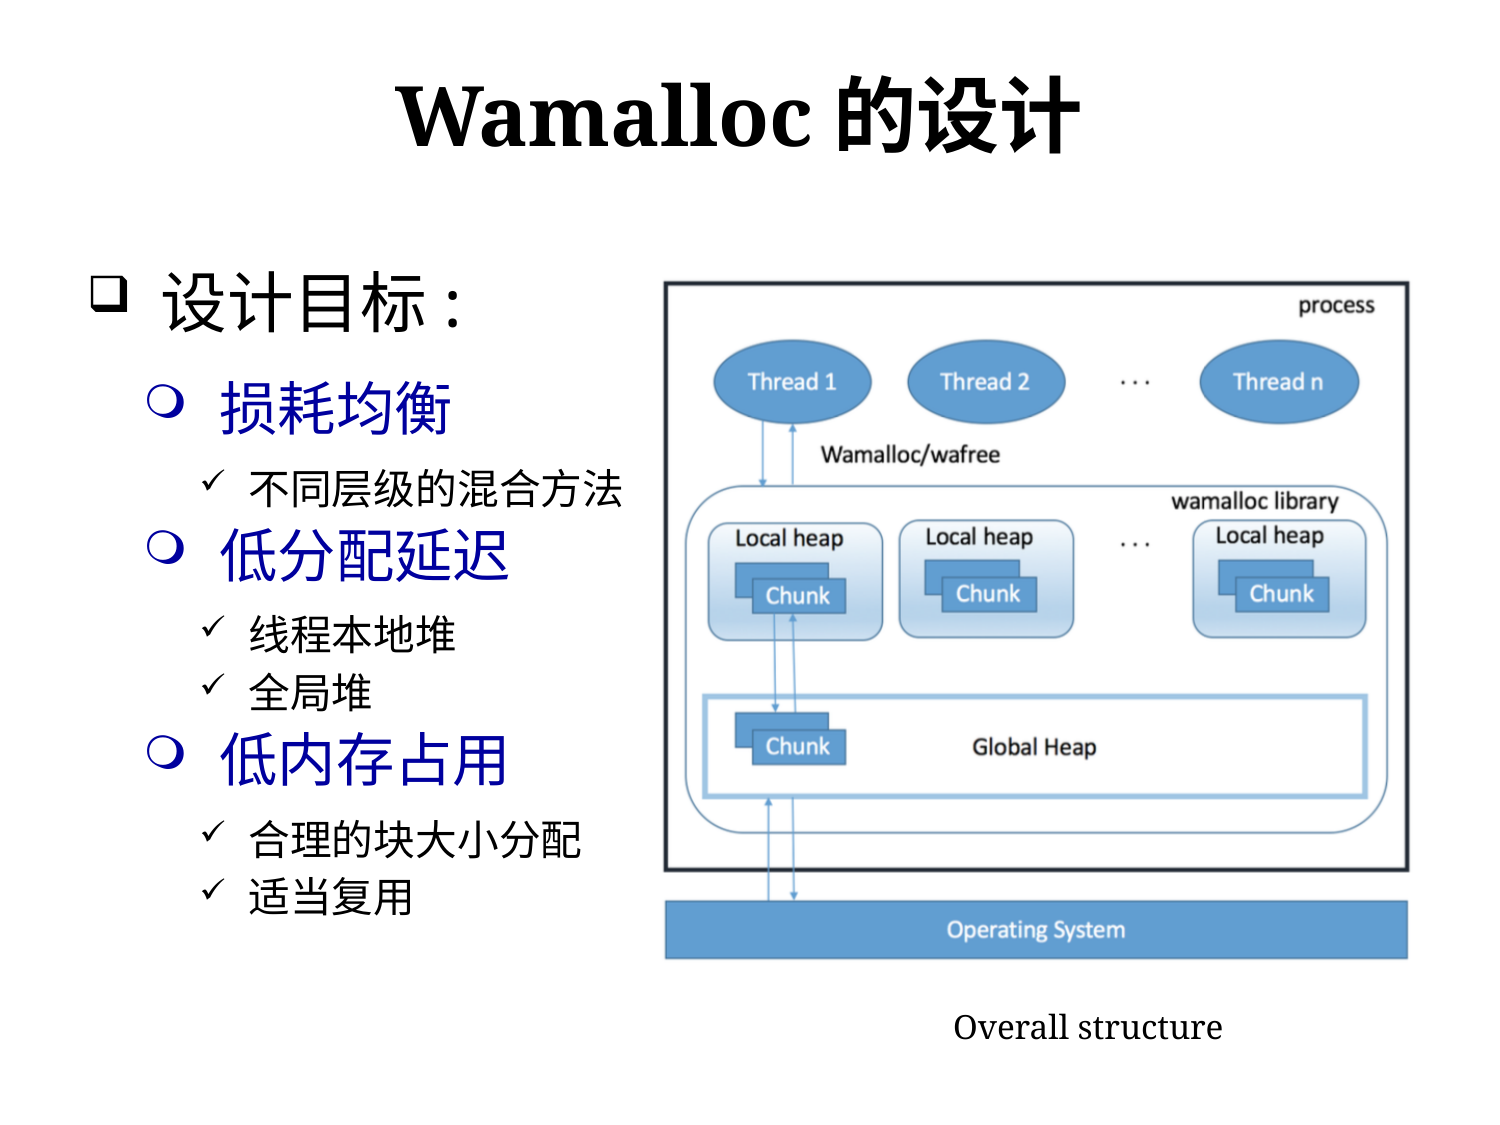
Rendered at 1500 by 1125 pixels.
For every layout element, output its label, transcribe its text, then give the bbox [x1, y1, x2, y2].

text_box Overall structure [938, 998, 1248, 1093]
text_box Wamalloc的设计 [30, 36, 1449, 202]
list 设计目标: 损耗均衡 不同层级的混合方法 低分配延迟 线程本地堆 全局堆 低内存占用 合理的块大小分配 适当复用 [71, 253, 740, 980]
picture [644, 256, 1438, 980]
